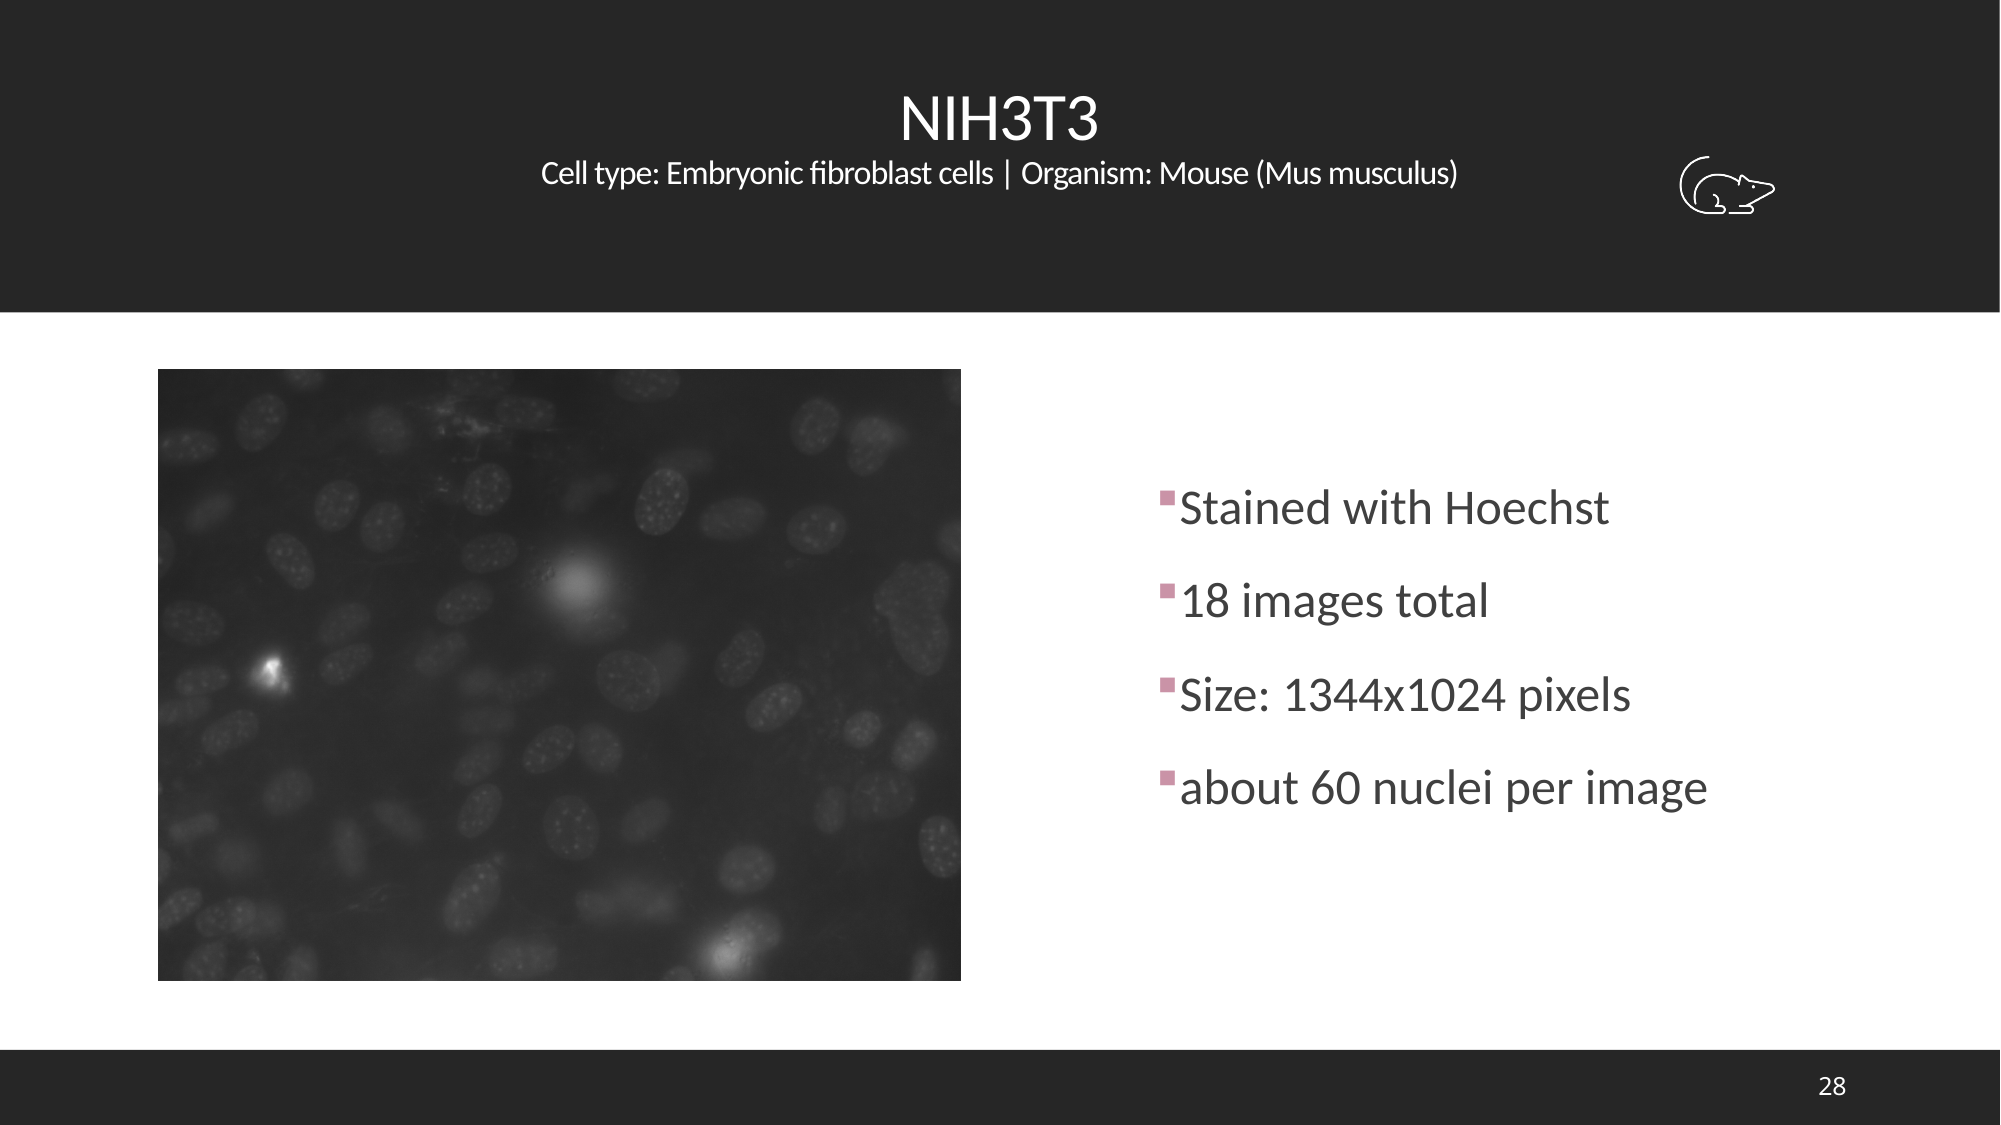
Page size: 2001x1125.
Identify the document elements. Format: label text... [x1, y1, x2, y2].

picture [155, 367, 979, 996]
text_box [0, 314, 2000, 1049]
slide_number 28 [1803, 1057, 1932, 1118]
picture [1670, 128, 1783, 241]
list Stained with Hoechst 18 images total Size: 1344x1024 pixels about 60 nuclei per image [1156, 462, 1786, 987]
text_box [0, 0, 2000, 314]
text_box [0, 1049, 2000, 1125]
title NIH3T3 Cell type: Embryonic fibroblast cells | Organism: Mouse (Mus musculus) [174, 2, 1825, 241]
